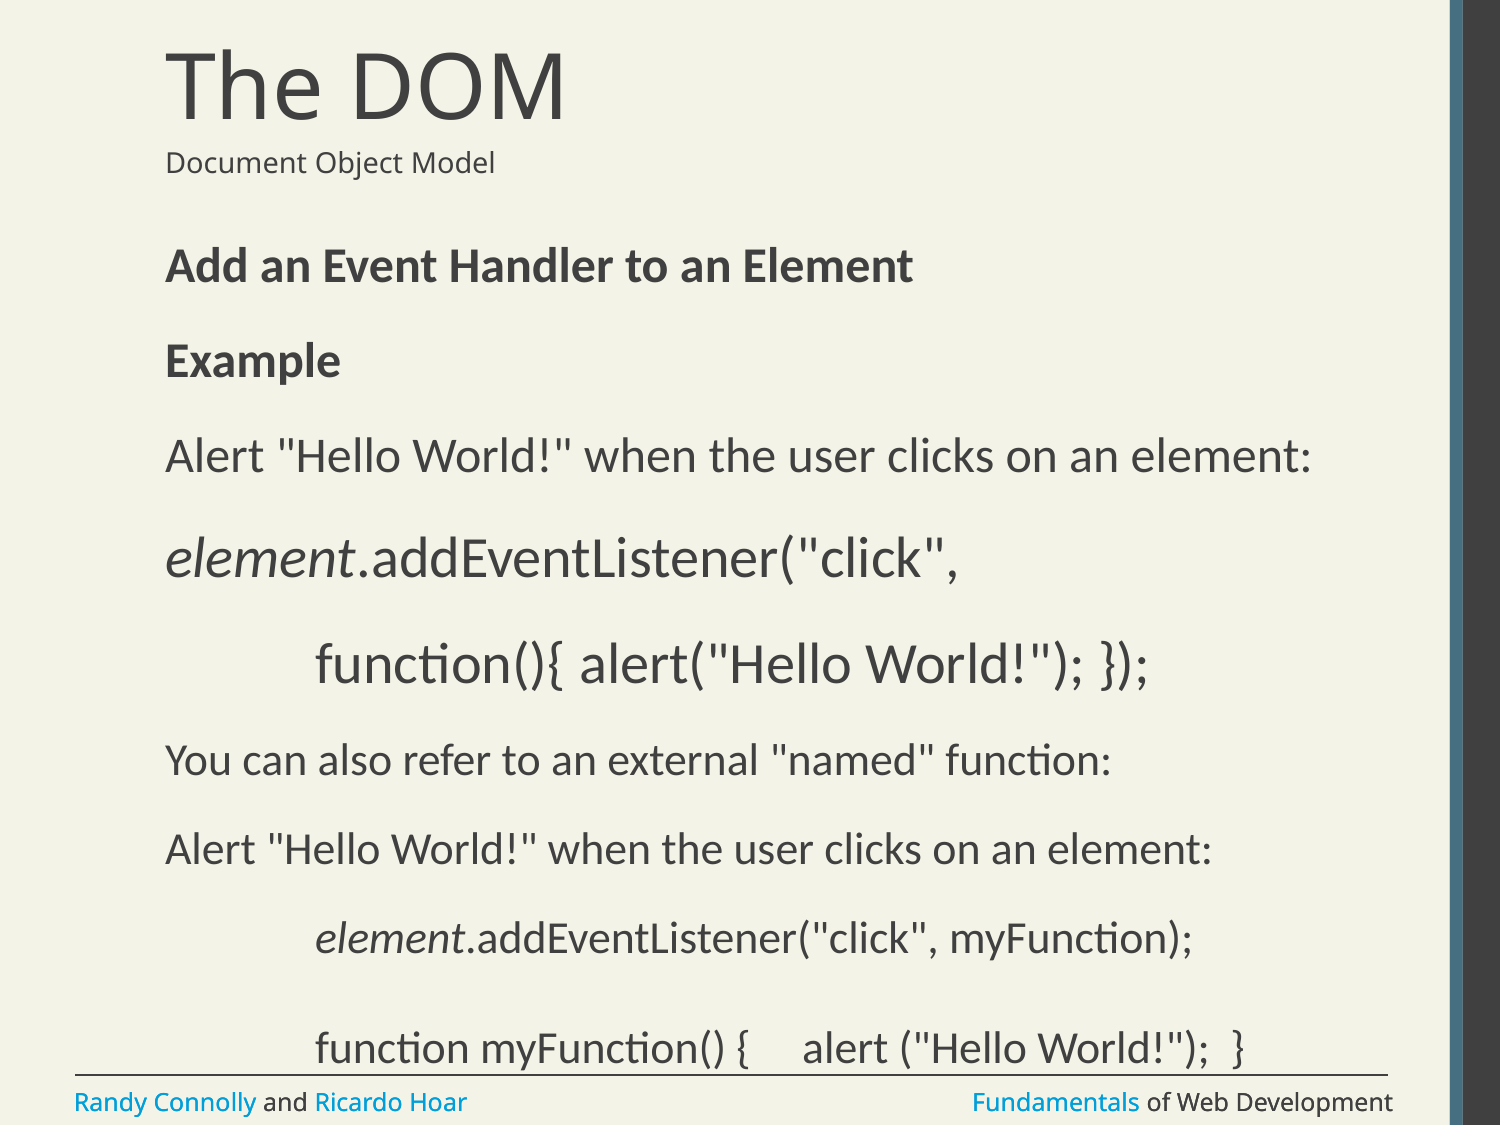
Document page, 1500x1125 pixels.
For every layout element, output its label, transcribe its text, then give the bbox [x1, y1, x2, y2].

title The DOM [150, 20, 1425, 188]
list Add an Event Handler to an Element Example Alert "Hello World!" when the user clicks on an element: element.addEventListener("click", function(){ alert("Hello World!"); }); You can also refer to an external "named" function: Alert "Hello World!" when the user clicks on an element: element.addEventListener("click", myFunction); function myFunction() { alert ("Hello World!"); } [150, 224, 1413, 1088]
list Document Object Model [150, 137, 1200, 188]
